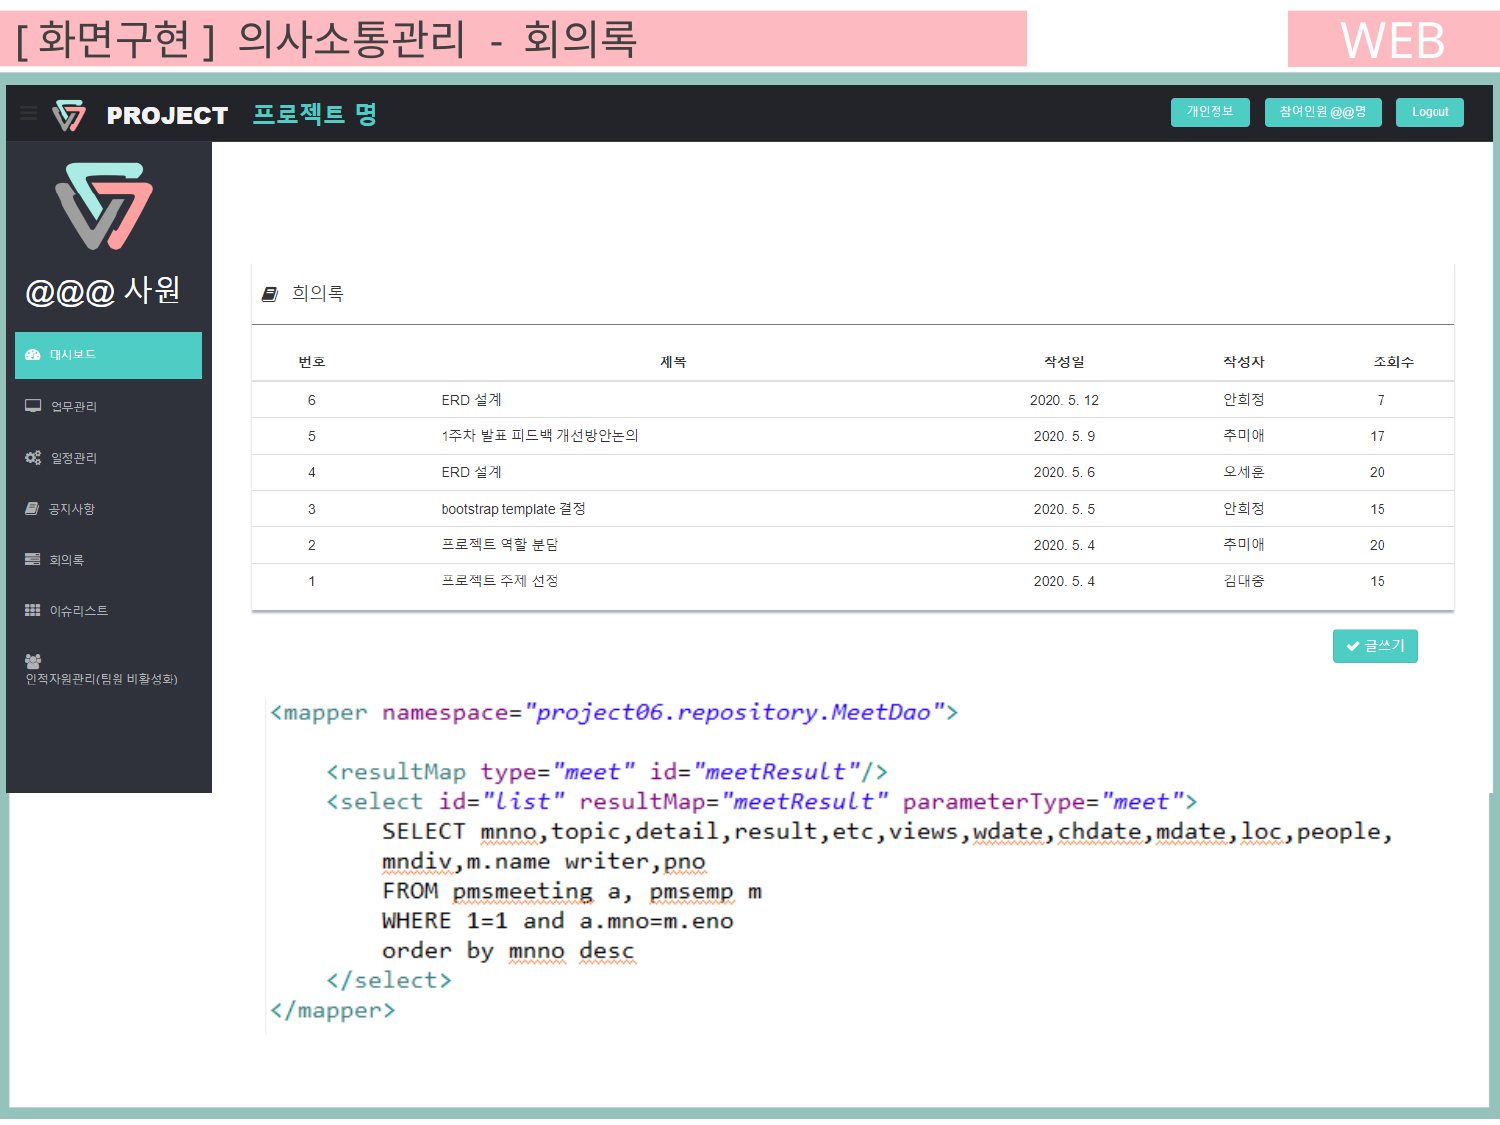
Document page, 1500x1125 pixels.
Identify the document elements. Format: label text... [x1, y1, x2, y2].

text_box [화면구현] 의사소통관리 - 회의록 [0, 9, 1029, 68]
picture [6, 85, 1493, 1036]
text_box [0, 72, 1500, 1120]
text_box WEB [1286, 9, 1500, 69]
